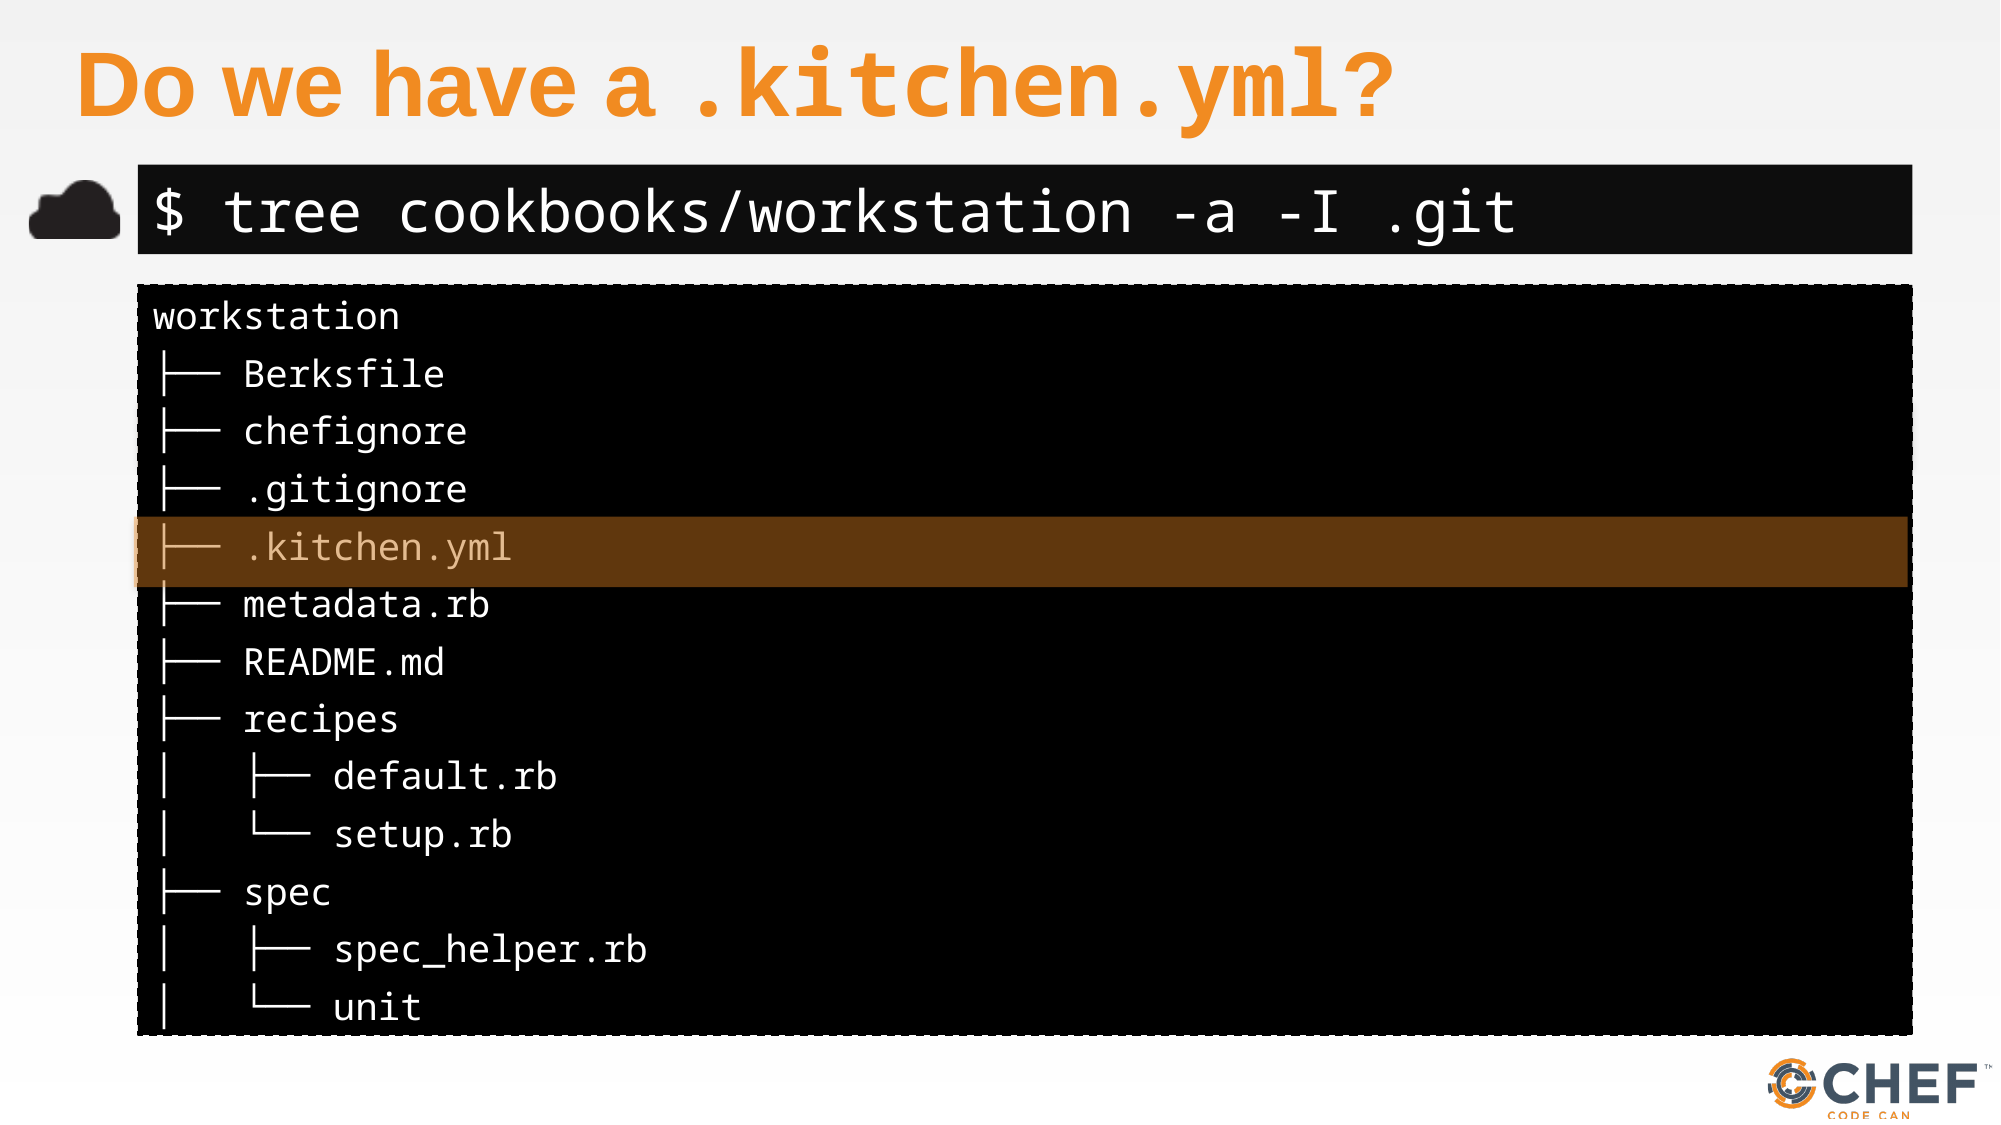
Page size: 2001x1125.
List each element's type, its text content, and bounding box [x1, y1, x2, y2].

title Do we have a .kitchen.yml? [75, 37, 1913, 140]
text_box [133, 516, 1908, 588]
list $ tree cookbooks/workstation -a -I .git [137, 164, 1913, 255]
list workstation ├── Berksfile ├── chefignore ├── .gitignore ├── .kitchen.yml ├── metadata.rb ├── README.md ├── recipes │ ├── default.rb │ └── setup.rb ├── spec │ ├── spec_helper.rb │ └── unit [137, 284, 1913, 518]
list workstation ├── Berksfile ├── chefignore ├── .gitignore ├── .kitchen.yml ├── metadata.rb ├── README.md ├── recipes │ ├── default.rb │ └── setup.rb ├── spec │ ├── spec_helper.rb │ └── unit [137, 595, 1913, 1036]
